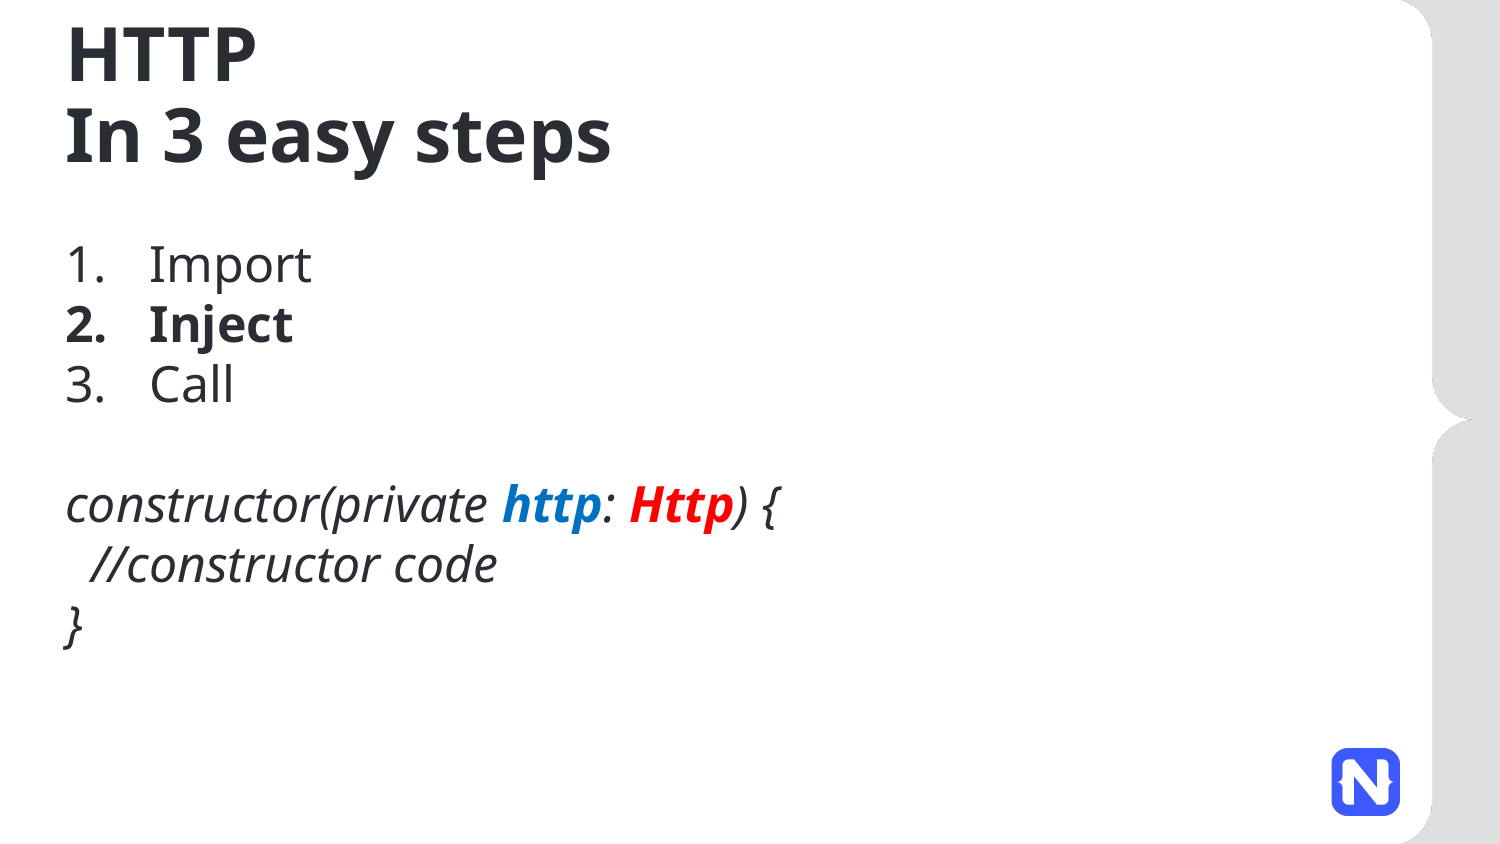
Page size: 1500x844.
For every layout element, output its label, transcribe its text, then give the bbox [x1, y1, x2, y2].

picture [1331, 0, 1500, 844]
title HTTP In 3 easy steps [53, 64, 1449, 132]
list Import Inject Call constructor(private http: Http) { //constructor code } [53, 221, 1449, 658]
